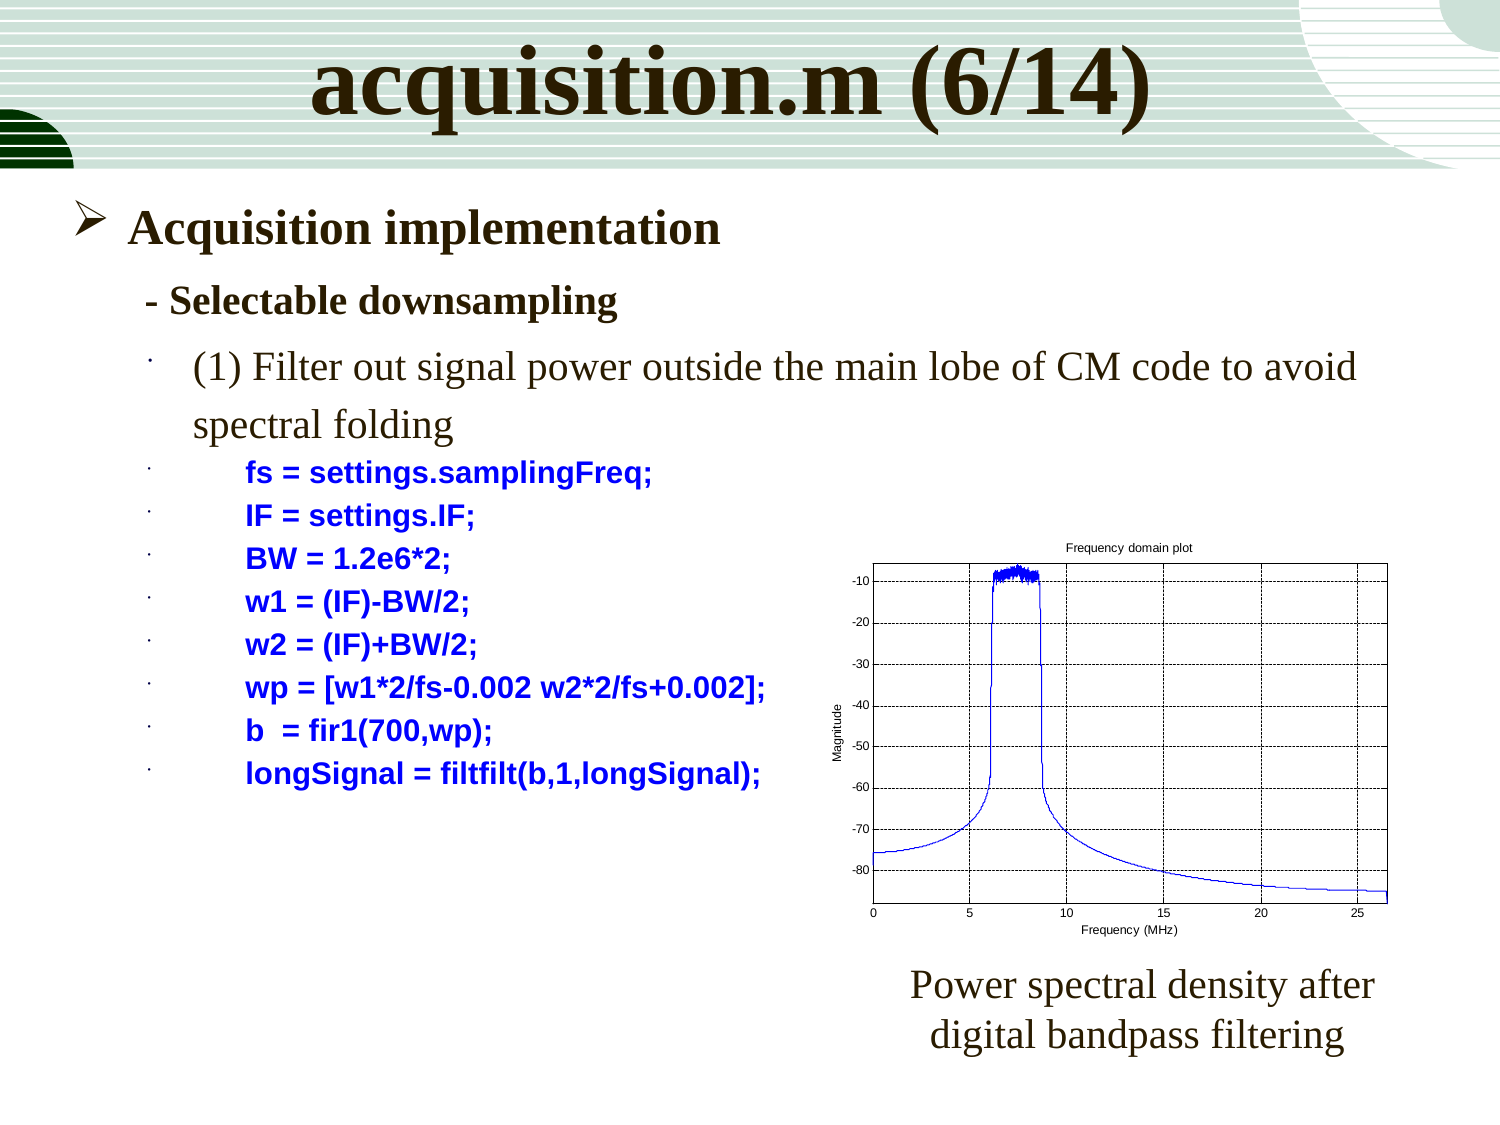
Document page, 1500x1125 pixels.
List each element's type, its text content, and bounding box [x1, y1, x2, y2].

text_box Power spectral density after digital bandpass filtering [849, 950, 1425, 1065]
text_box Acquisition implementation - Selectable downsampling (1) Filter out signal power outside the main lobe of CM code to avoid spectral folding fs = settings.samplingFreq; IF = settings.IF; BW = 1.2e6*2; w1 = (IF)-BW/2; w2 = (IF)+BW/2; wp = [w1*2/fs-0.002 w2*2/fs+0.002]; b = fir1(700,wp); longSignal = filtfilt(b,1,longSignal); [56, 187, 1407, 775]
text_box acquisition.m (6/14) [237, 24, 1225, 125]
picture [787, 532, 1450, 950]
